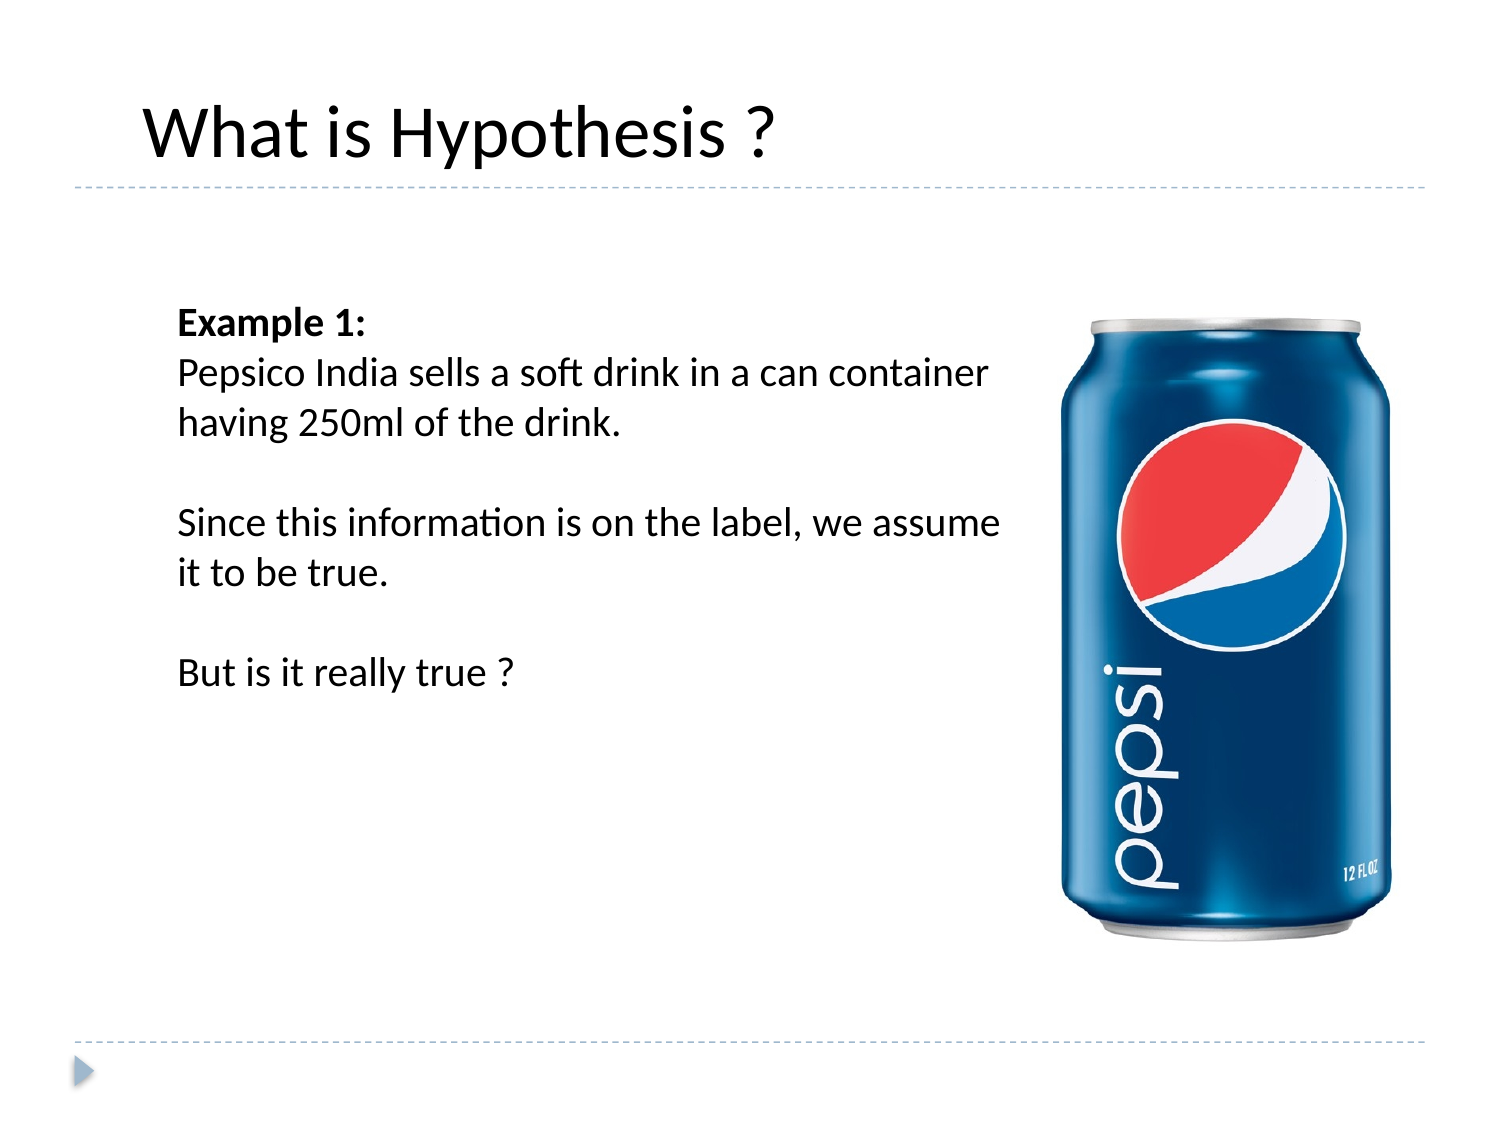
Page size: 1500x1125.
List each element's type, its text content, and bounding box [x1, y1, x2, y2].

text_box What is Hypothesis ? [127, 74, 794, 180]
text_box Example 1: Pepsico India sells a soft drink in a can container having 250ml of the drink. Since this information is on the label, we assume it to be true. But is it really true ? [162, 287, 1025, 703]
picture [1019, 312, 1433, 946]
